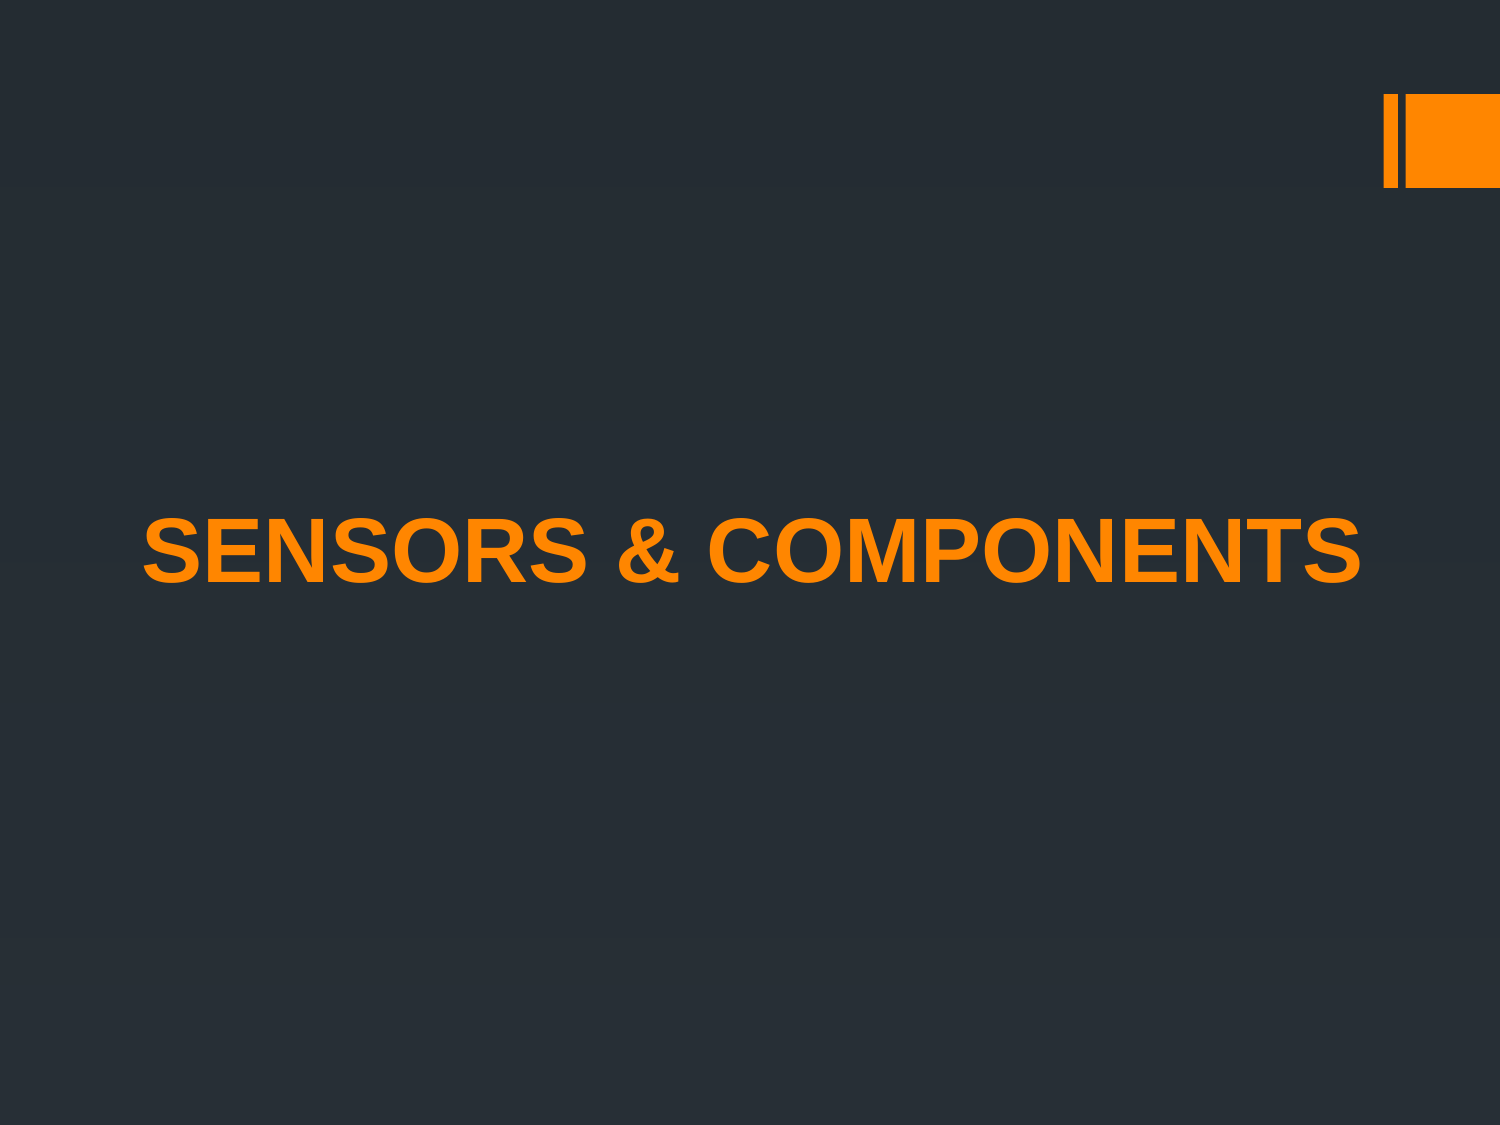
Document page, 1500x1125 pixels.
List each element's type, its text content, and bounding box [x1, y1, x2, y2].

text_box SENSORS & COMPONENTS [38, 485, 1469, 608]
